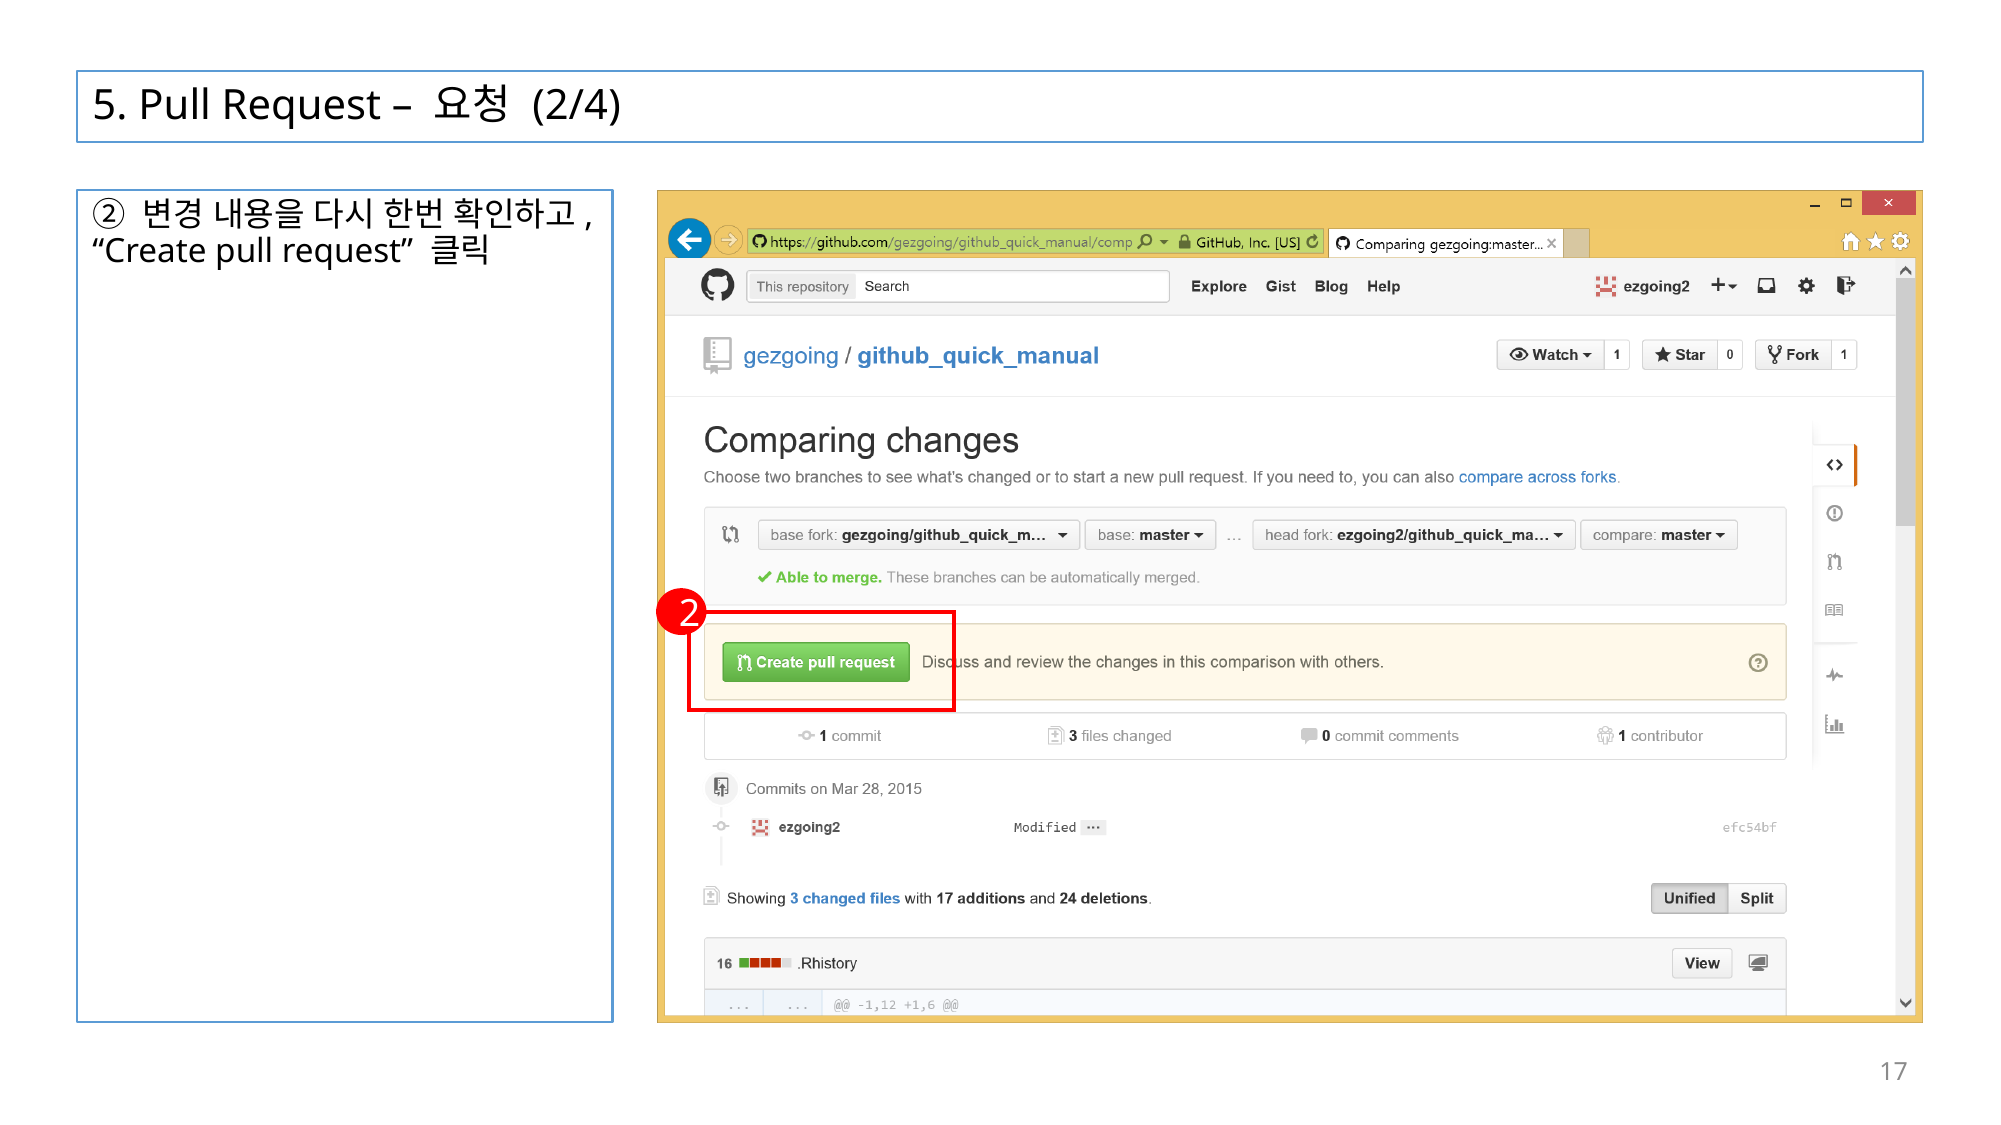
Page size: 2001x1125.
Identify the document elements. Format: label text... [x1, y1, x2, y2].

slide_number 17 [1472, 1042, 1923, 1103]
picture [657, 190, 1923, 1023]
list ② 변경 내용을 다시 한번 확인하고, “Create pull request” 클릭 [76, 189, 614, 1023]
title 5. Pull Request – 요청 (2/4) [76, 70, 1924, 143]
